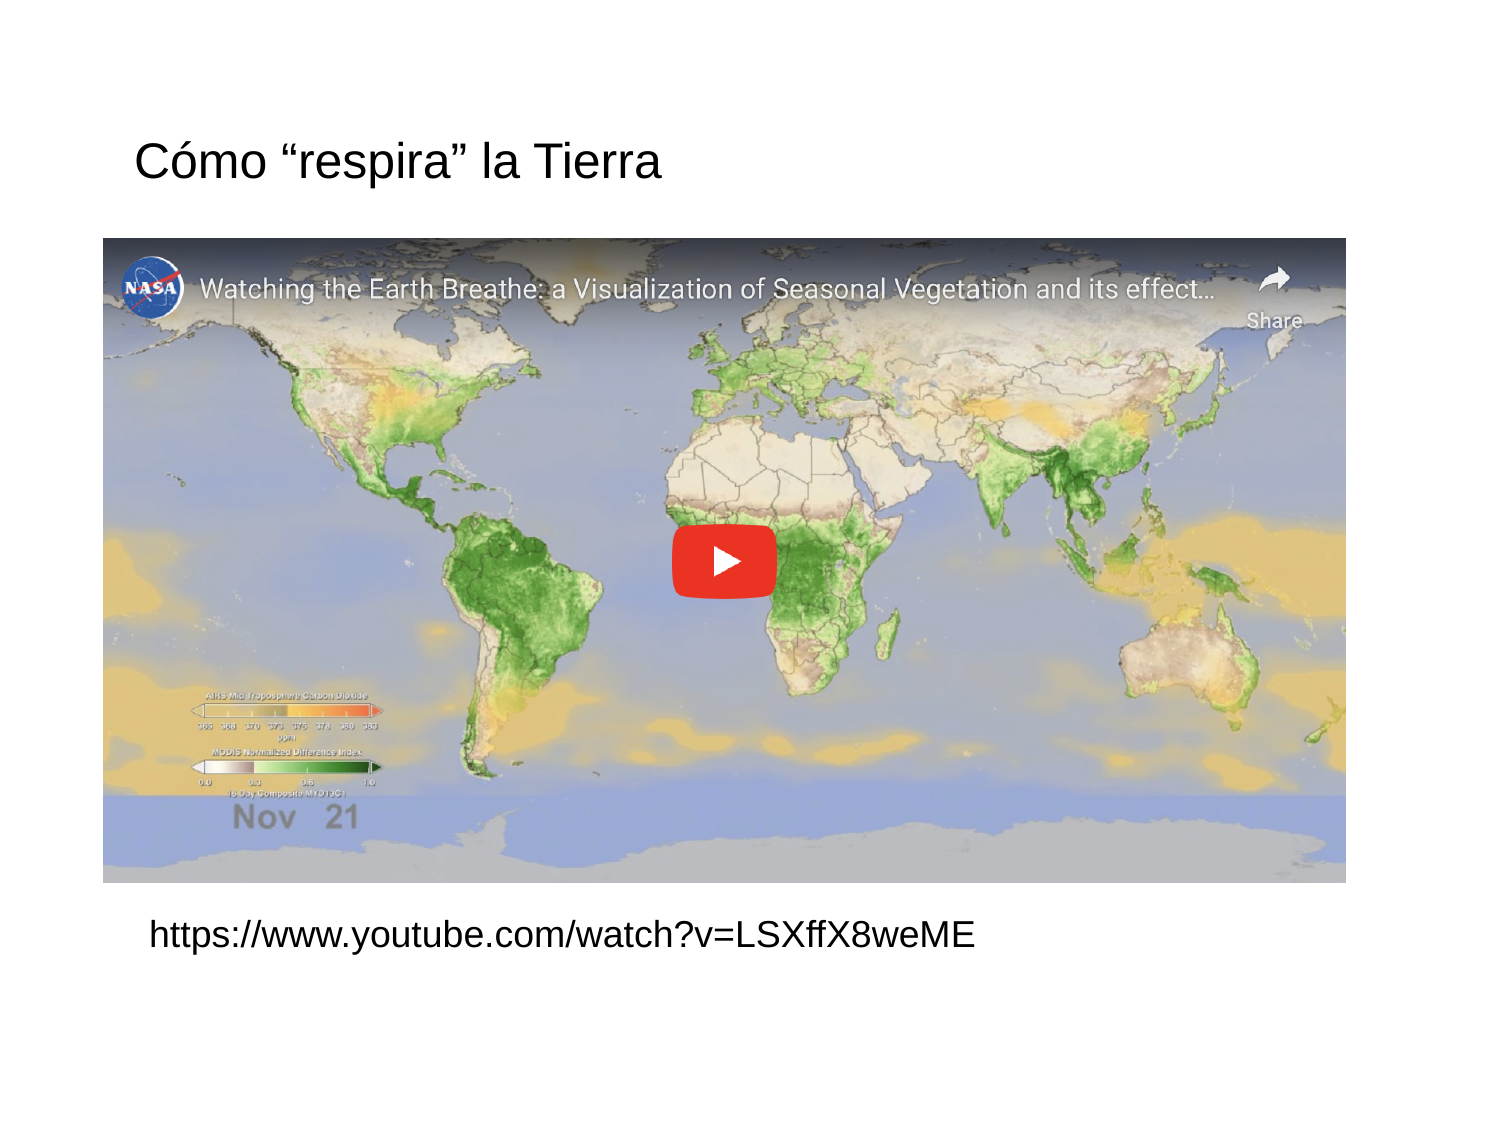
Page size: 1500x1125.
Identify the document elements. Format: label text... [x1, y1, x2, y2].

text_box https://www.youtube.com/watch?v=LSXffX8weME [134, 911, 1291, 963]
picture [90, 222, 1366, 903]
text_box Cómo “respira” la Tierra [119, 121, 678, 197]
